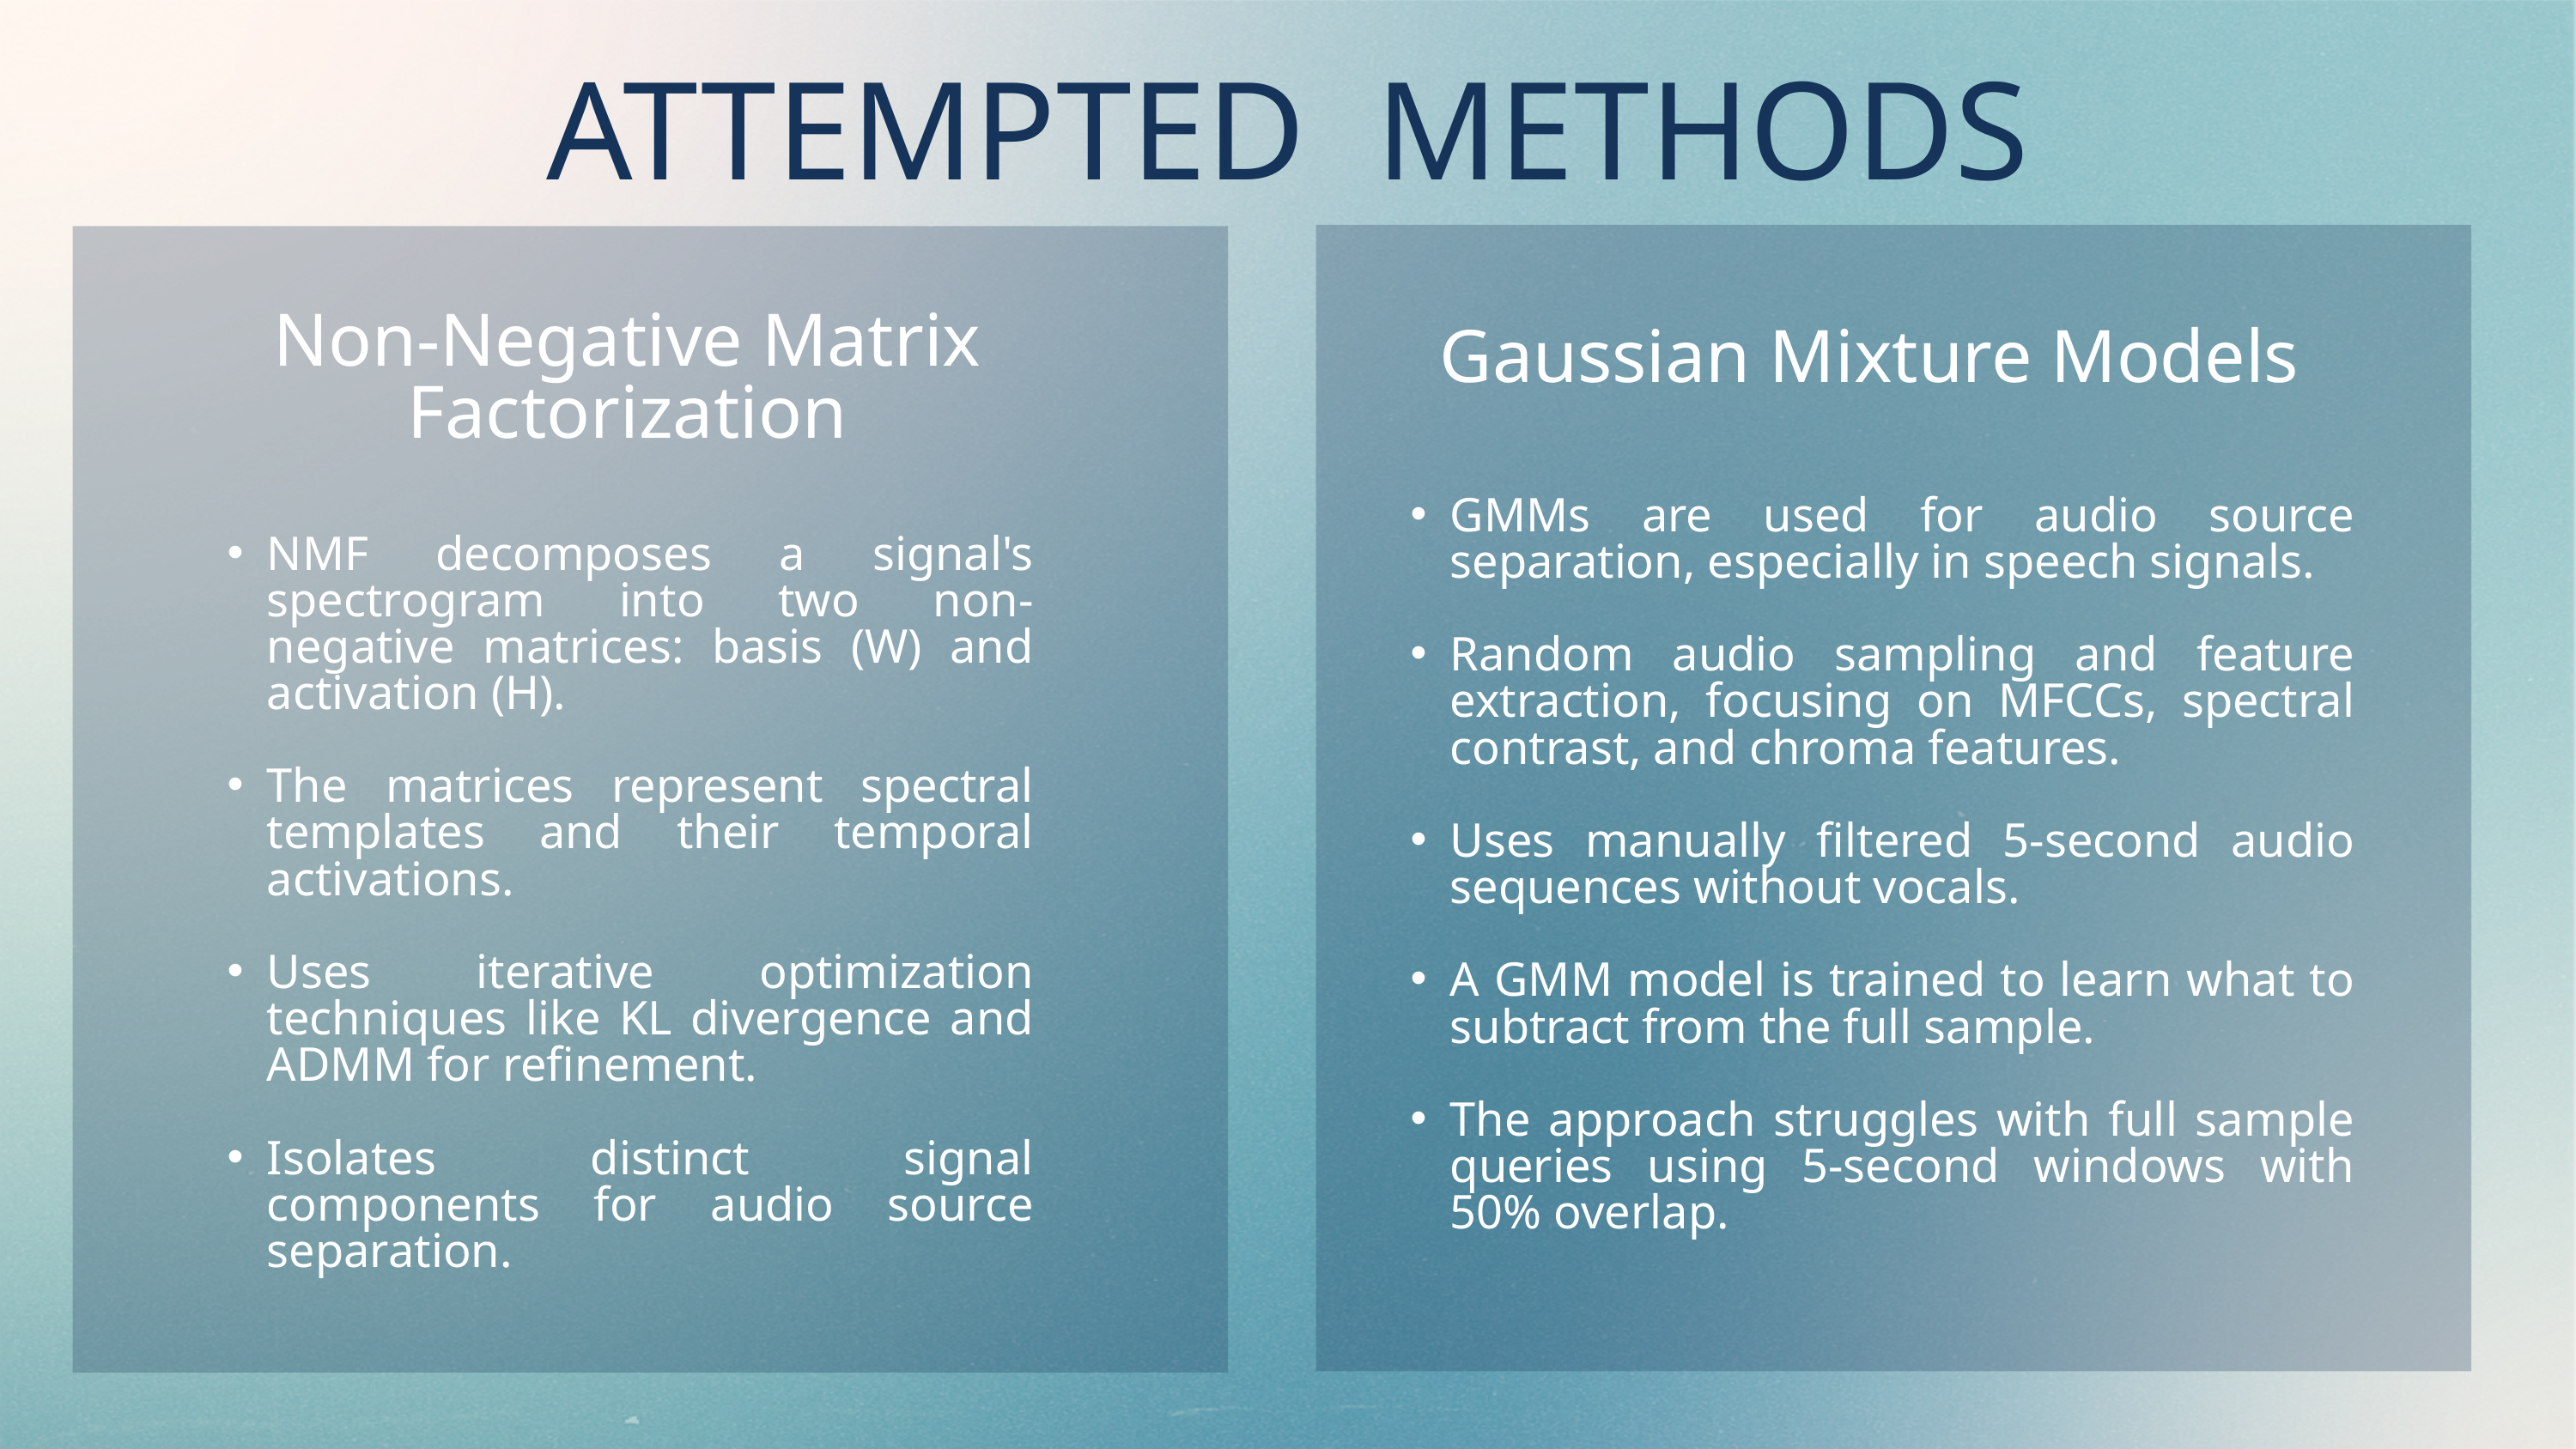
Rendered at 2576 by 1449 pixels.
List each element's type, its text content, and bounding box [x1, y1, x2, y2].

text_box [187, 530, 1035, 1290]
text_box [0, 0, 2576, 1449]
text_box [1370, 492, 2356, 1343]
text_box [72, 226, 1229, 1373]
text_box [196, 304, 1060, 530]
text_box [1315, 224, 2472, 1372]
text_box ATTEMPTED METHODS [144, 71, 2432, 208]
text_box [1437, 321, 2301, 474]
